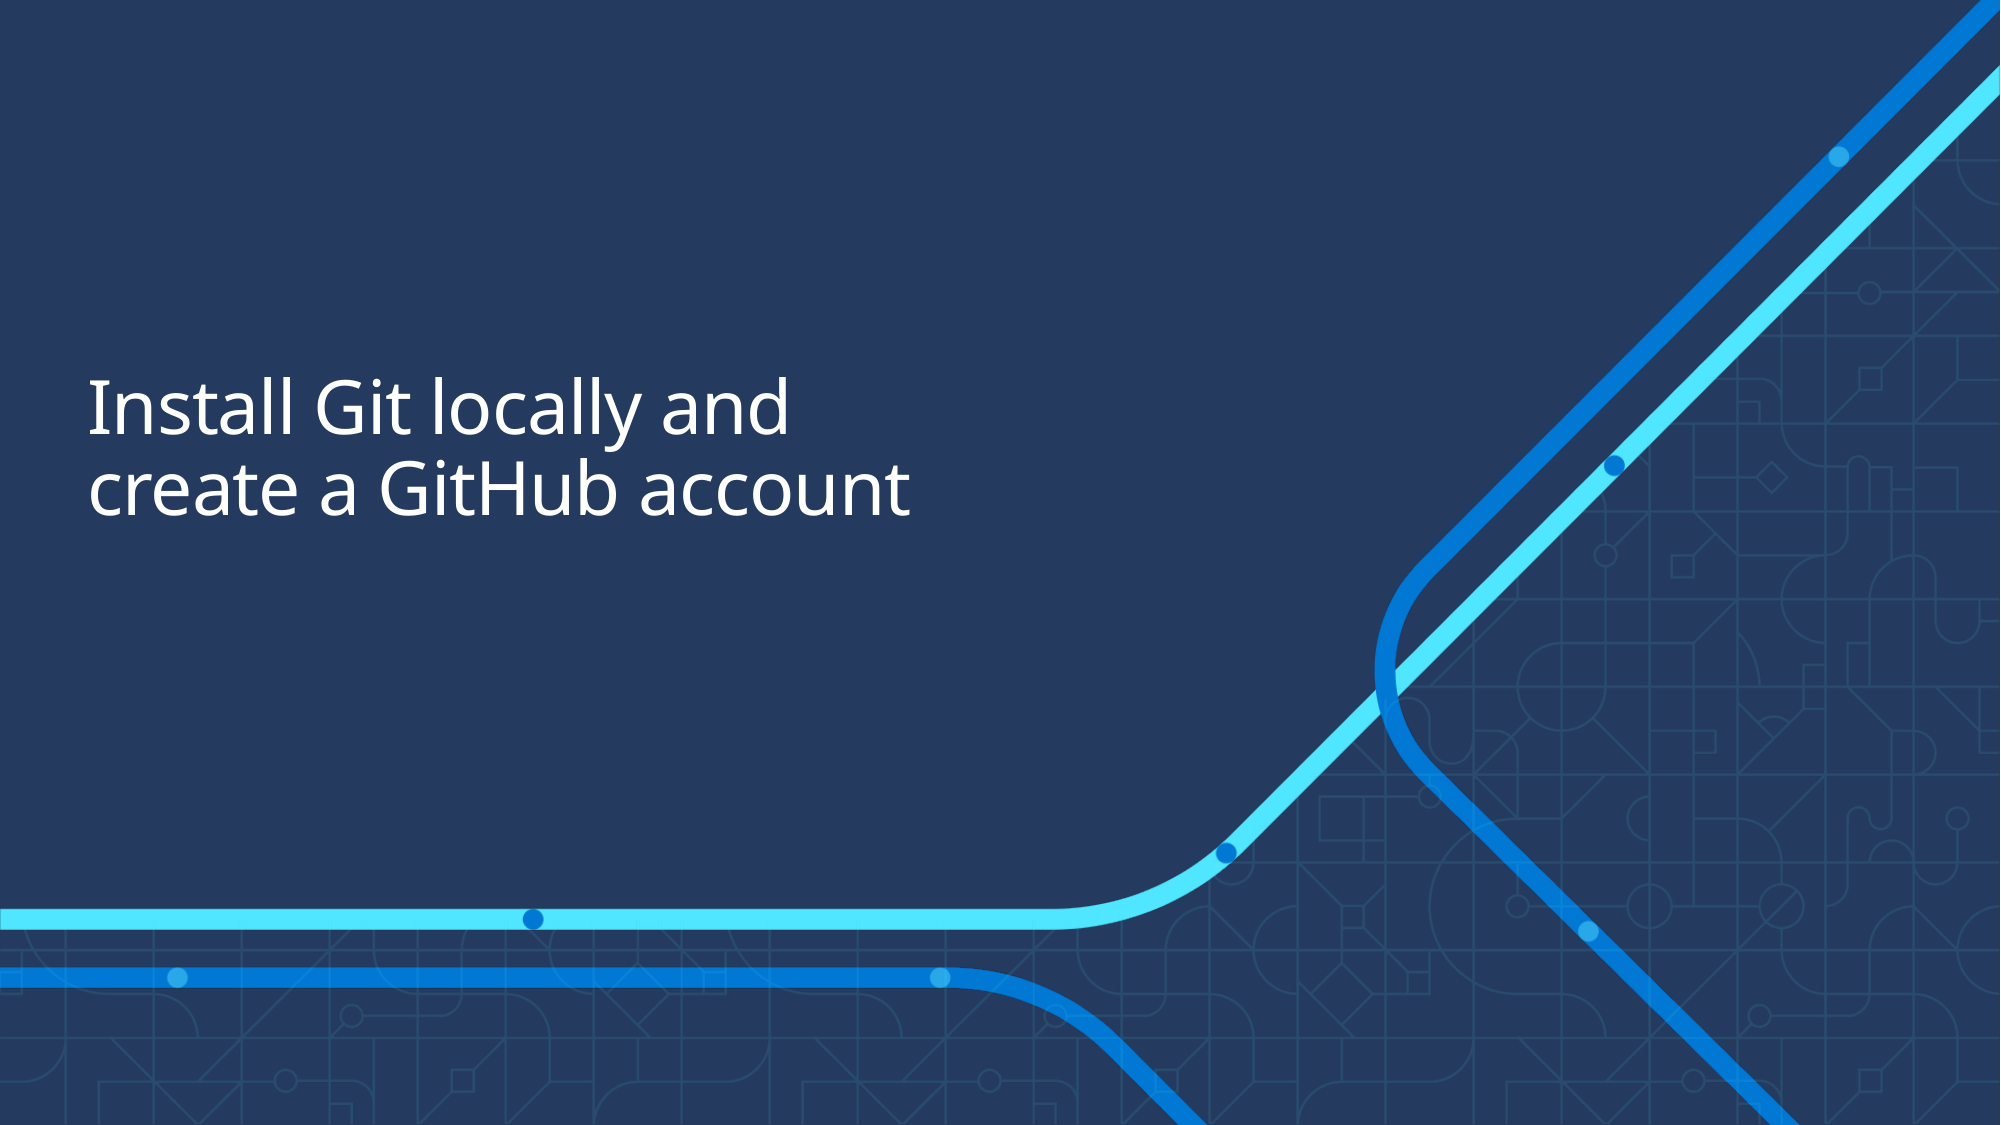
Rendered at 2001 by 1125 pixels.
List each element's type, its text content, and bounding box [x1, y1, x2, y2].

title Install Git locally and create a GitHub account [87, 343, 1217, 532]
picture [0, 0, 2000, 1125]
